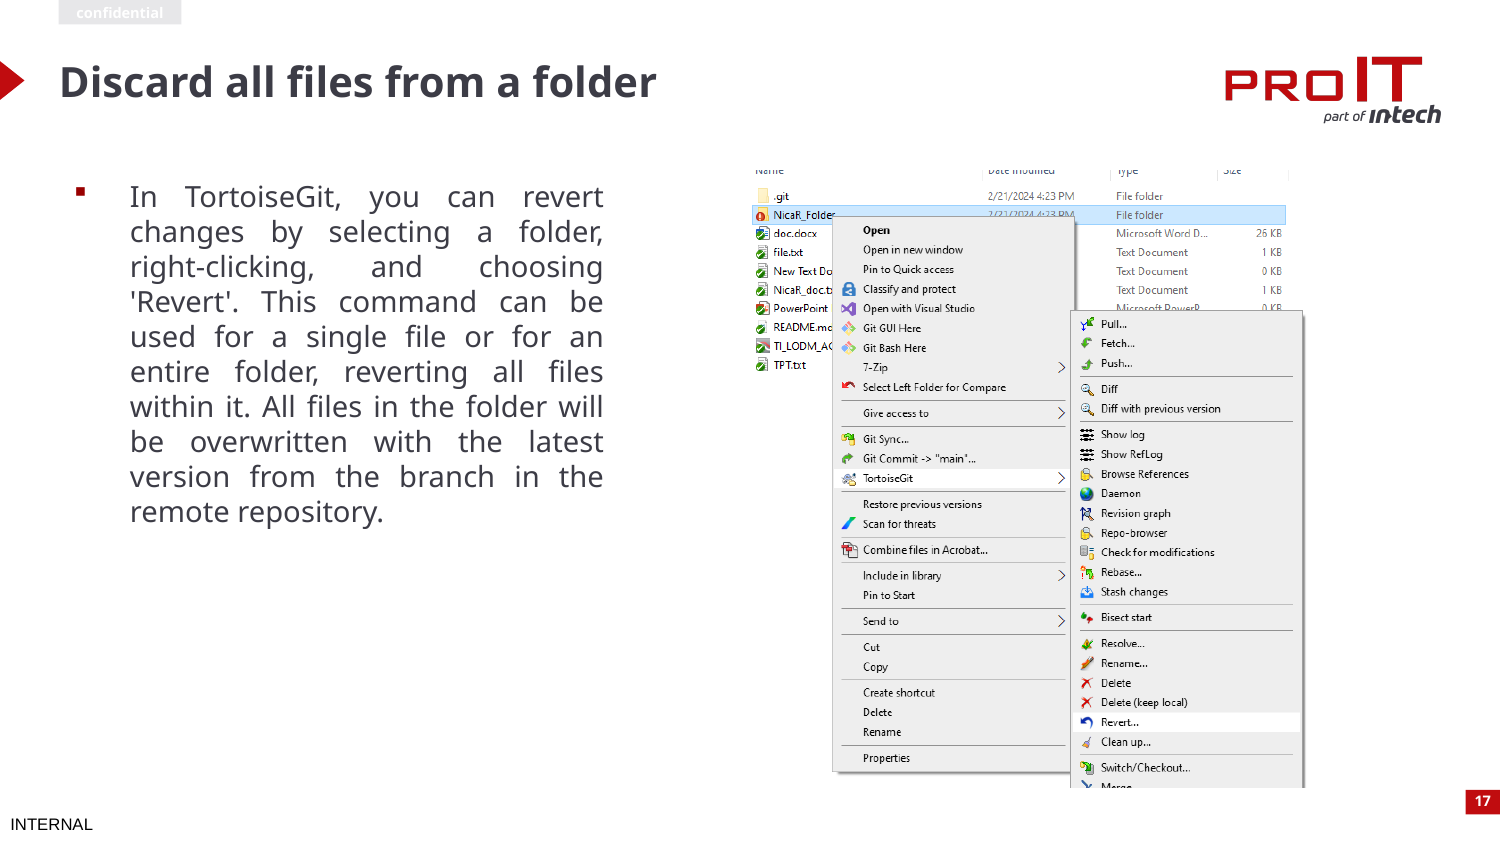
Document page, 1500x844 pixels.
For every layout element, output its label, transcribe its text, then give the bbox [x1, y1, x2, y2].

picture [749, 170, 1322, 788]
list Discard all files from a folder [58, 56, 1162, 144]
picture [1220, 51, 1448, 131]
text_box In TortoiseGit, you can revert changes by selecting a folder, right-clicking, and choosing 'Revert'. This command can be used for a single file or for an entire folder, reverting all files within it. All files in the folder will be overwritten with the latest version from the branch in the remote repository. [59, 170, 620, 606]
